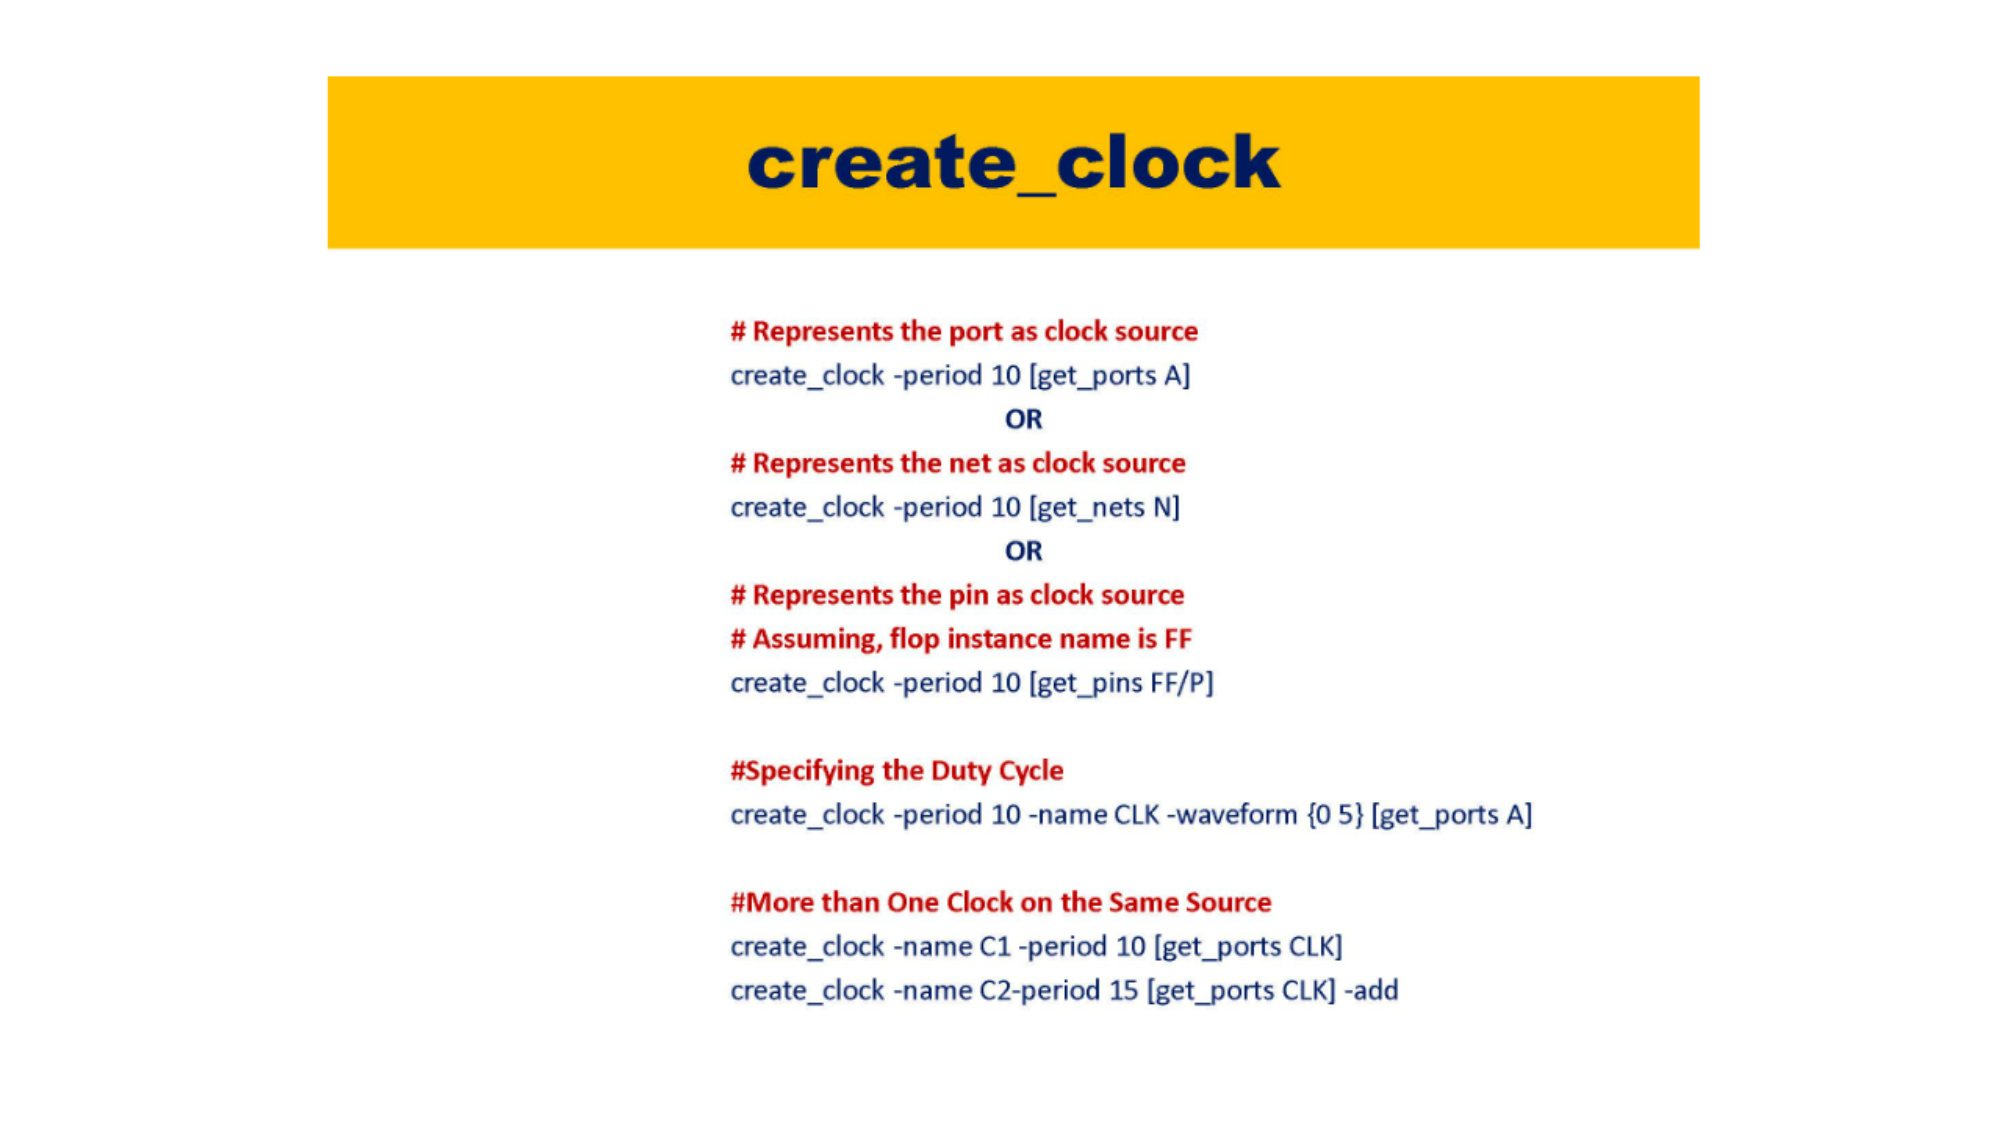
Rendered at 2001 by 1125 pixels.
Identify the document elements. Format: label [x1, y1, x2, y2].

picture [278, 50, 1722, 1075]
